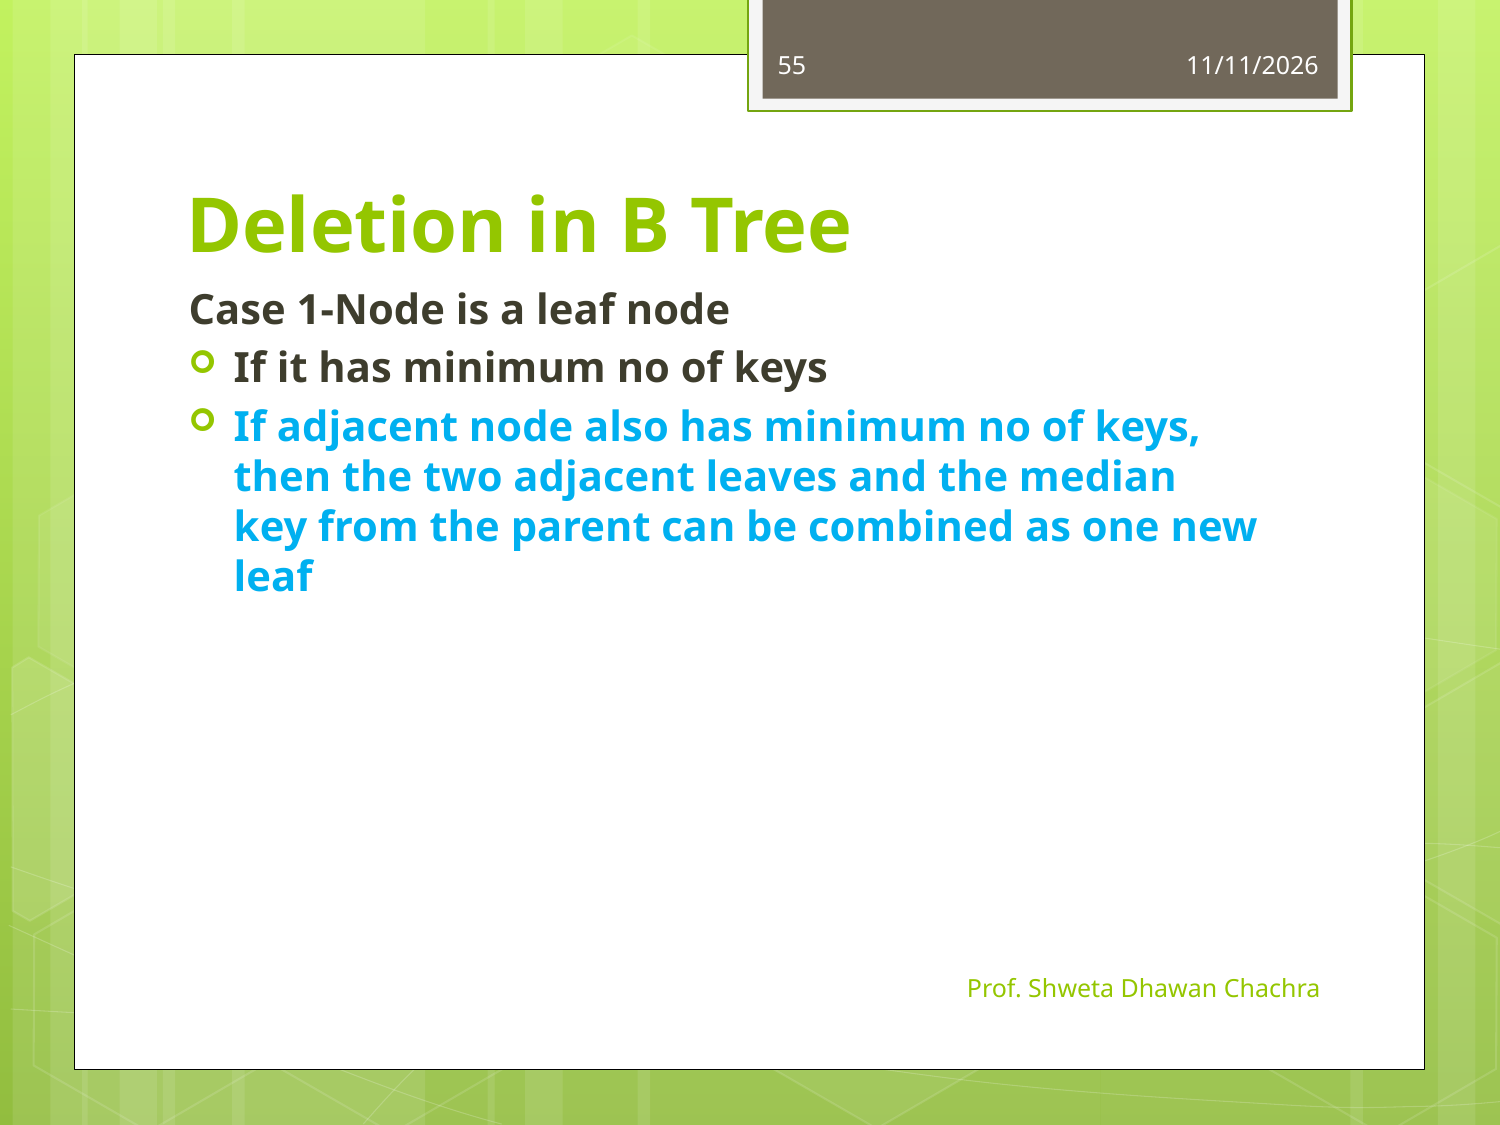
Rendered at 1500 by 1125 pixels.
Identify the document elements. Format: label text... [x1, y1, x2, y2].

slide_number 55 [762, 36, 982, 97]
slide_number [983, 36, 1334, 97]
title Deletion in B Tree [171, 168, 1324, 275]
list Case 1-Node is a leaf node If it has minimum no of keys If adjacent node also has minimum no of keys, then the two adjacent leaves and the median key from the parent can be combined as one new leaf [162, 275, 1275, 950]
footer Prof. Shweta Dhawan Chachra [761, 960, 1336, 1020]
